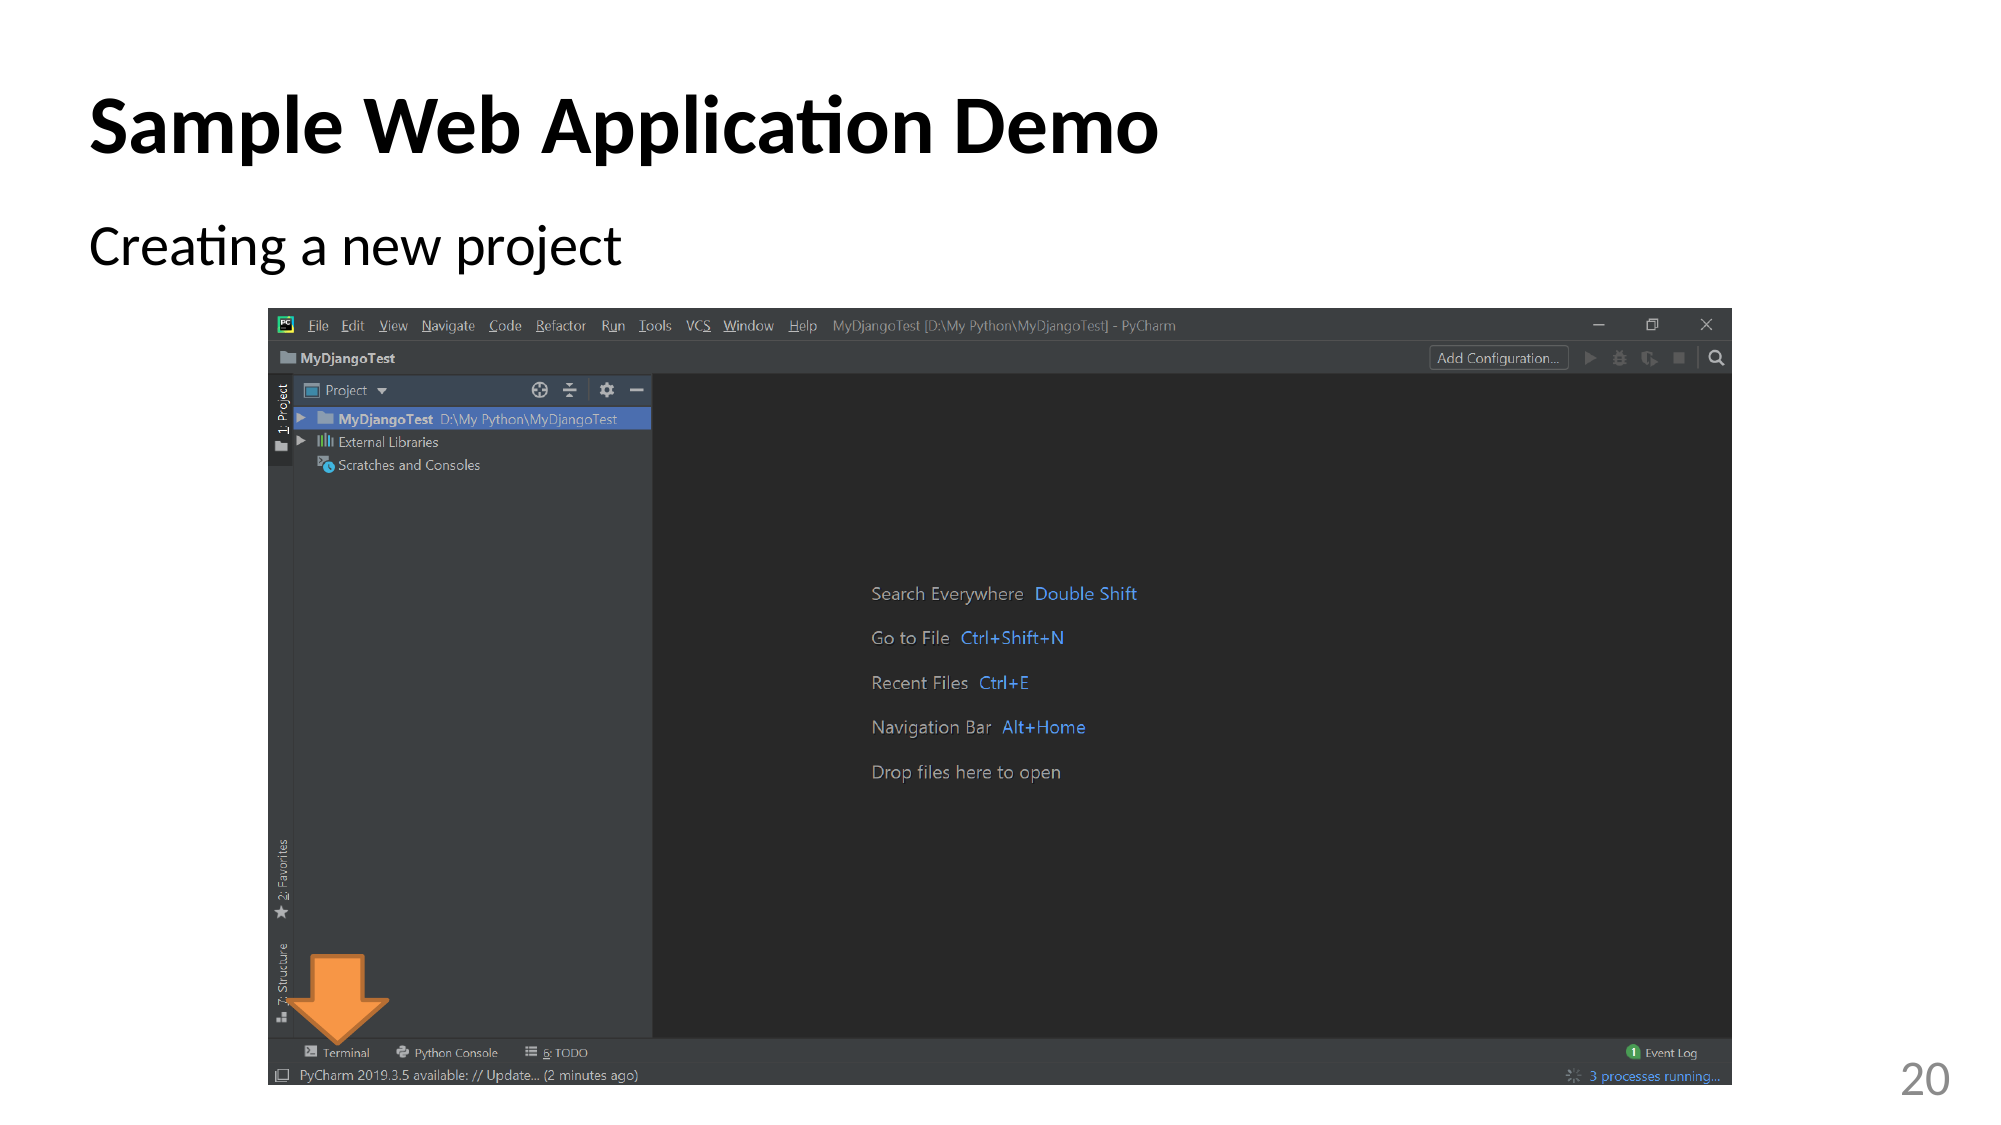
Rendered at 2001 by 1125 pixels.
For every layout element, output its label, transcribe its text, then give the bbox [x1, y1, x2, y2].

text_box Creating a new project [75, 200, 1900, 285]
picture [268, 307, 1732, 1086]
text_box Sample Web Application Demo [74, 62, 1875, 178]
slide_number 20 [1875, 1043, 1975, 1107]
